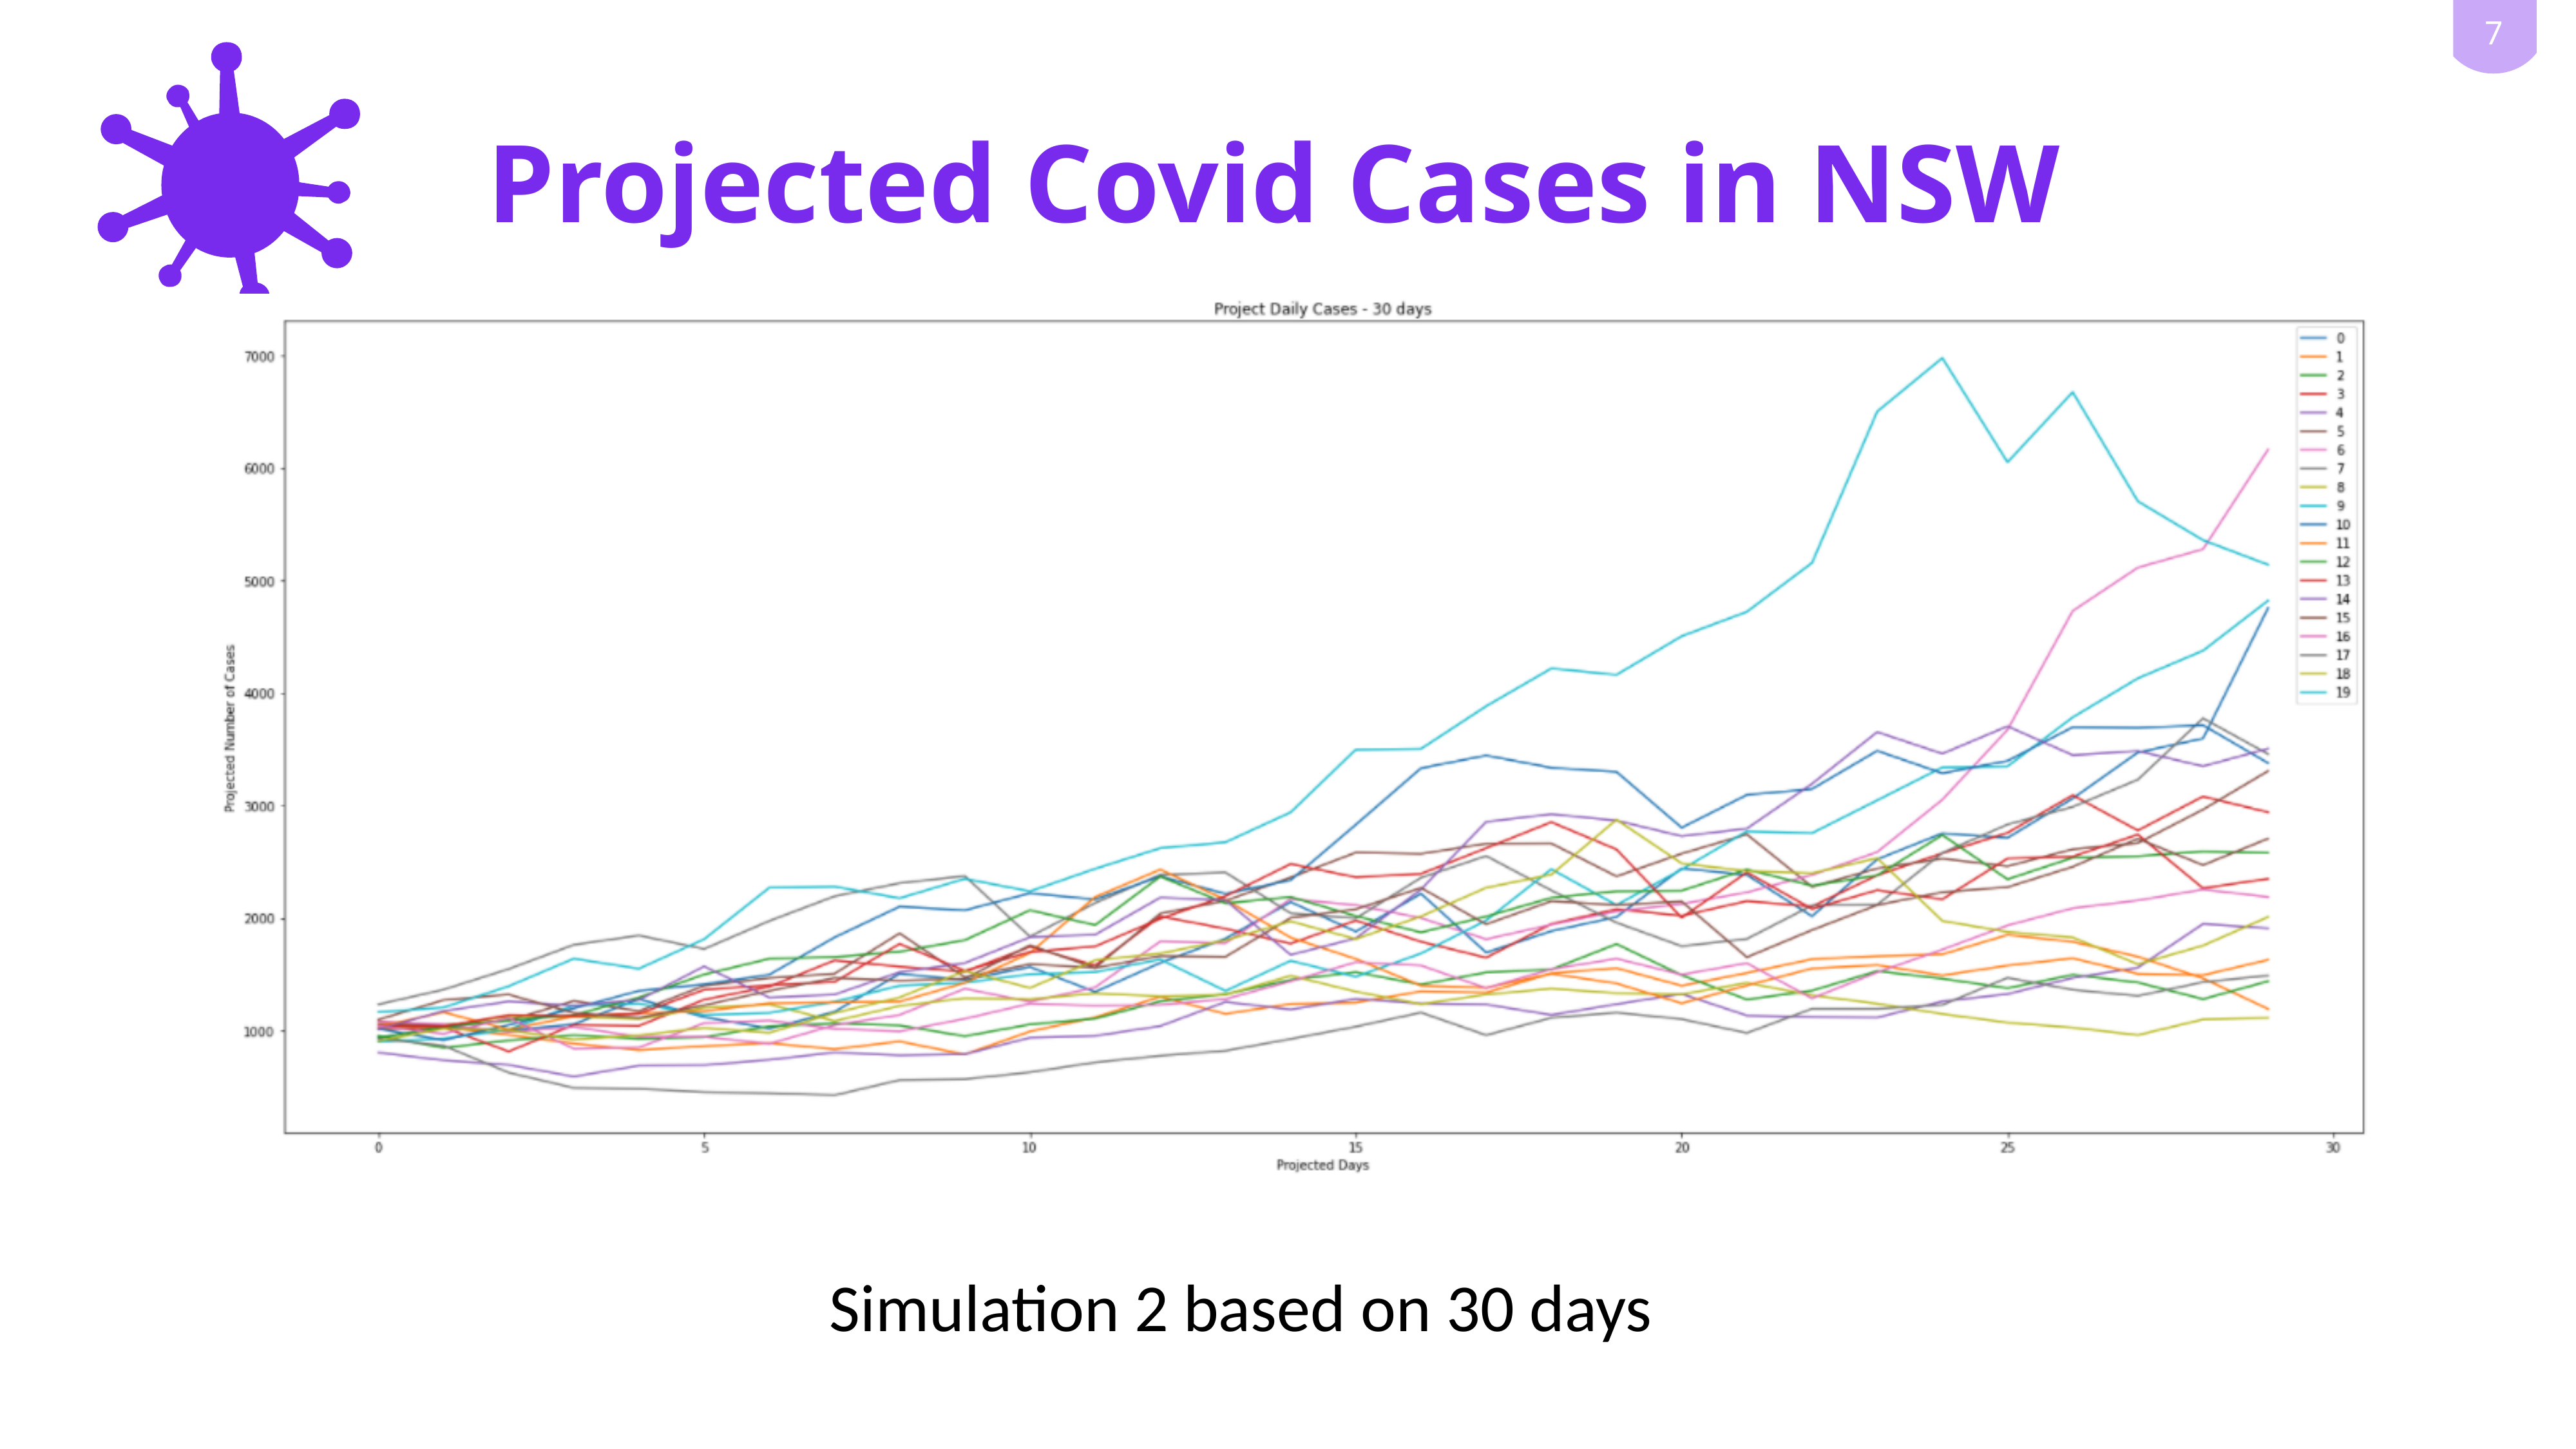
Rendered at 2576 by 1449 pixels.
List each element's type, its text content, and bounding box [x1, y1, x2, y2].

text_box [97, 42, 359, 292]
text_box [333, 109, 2243, 292]
text_box Simulation 2 based on 30 days [819, 1255, 1696, 1355]
picture [182, 294, 2394, 1193]
